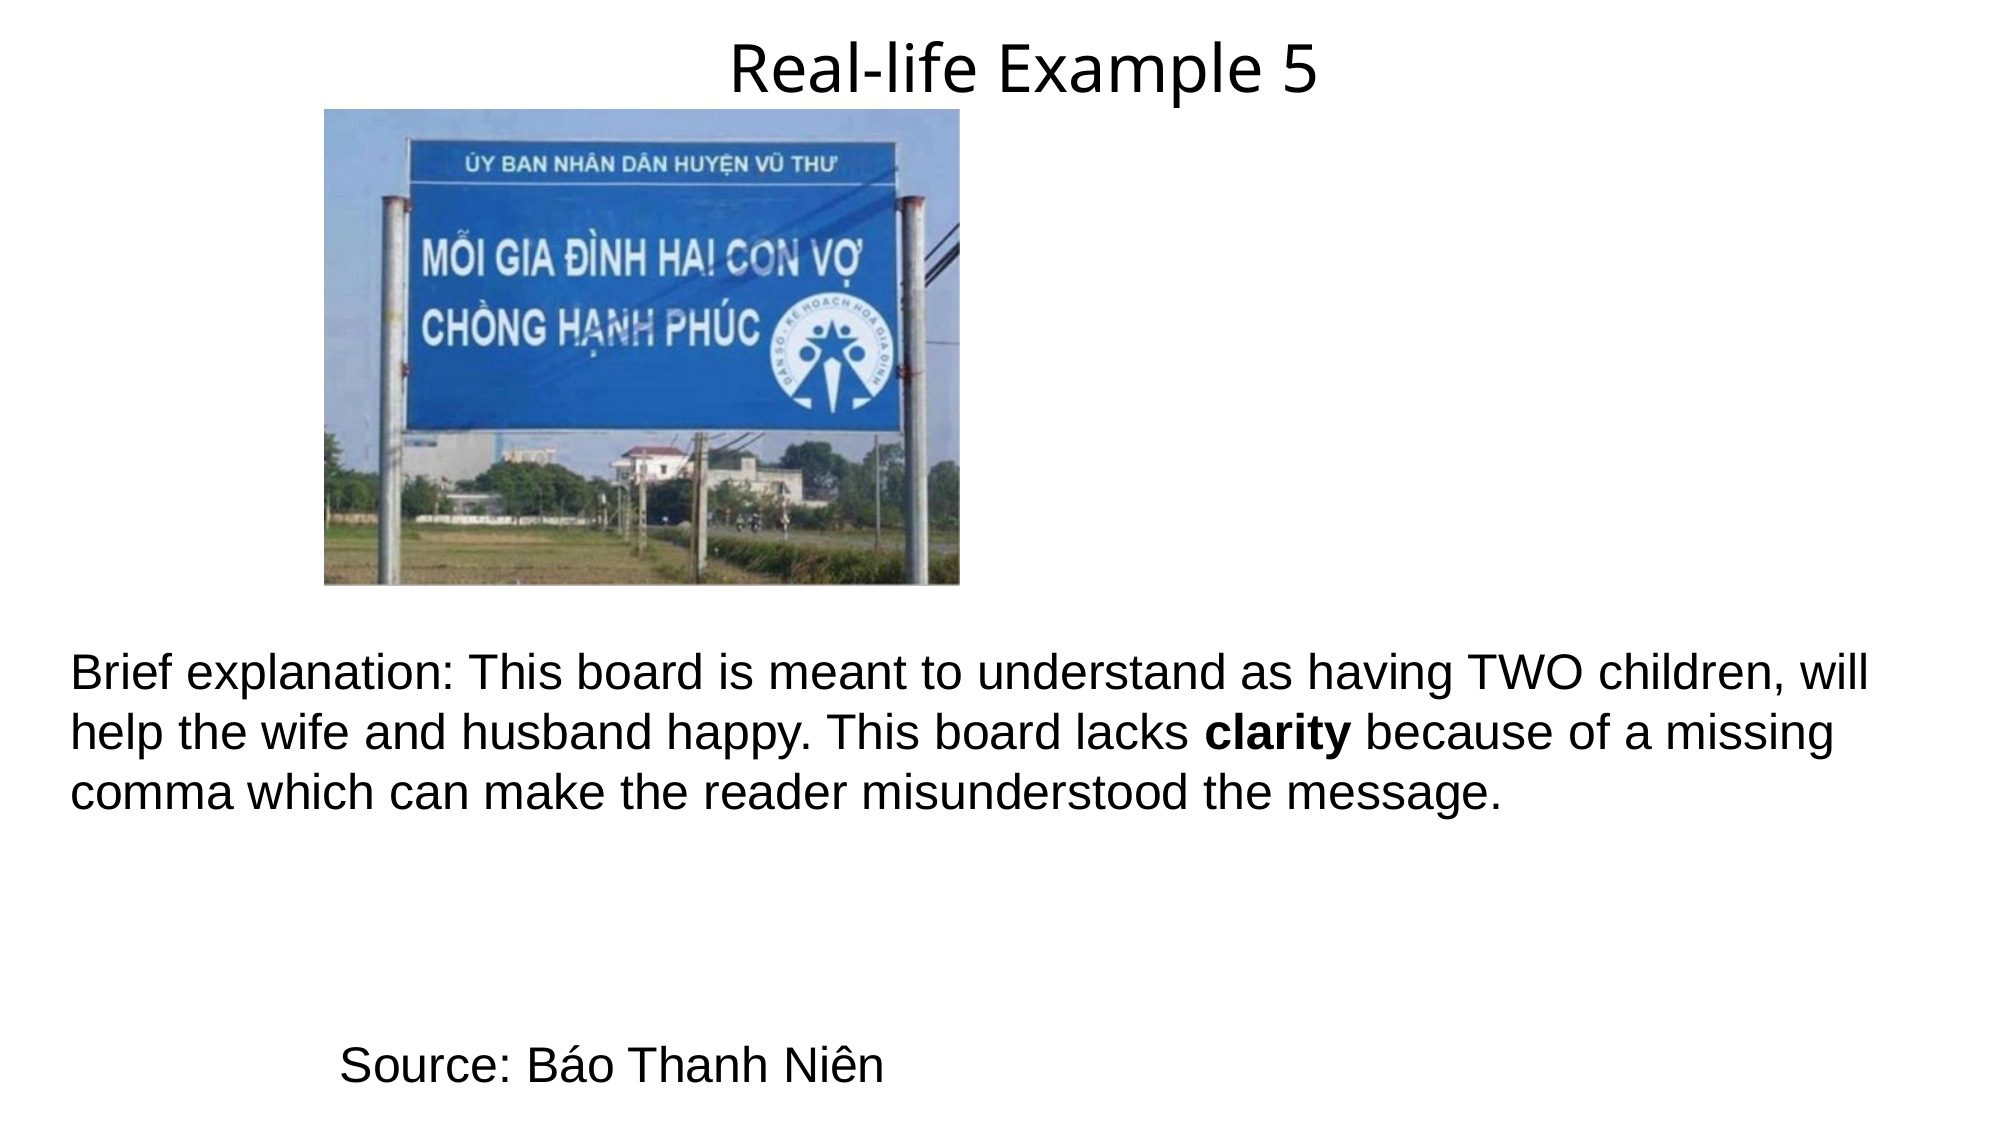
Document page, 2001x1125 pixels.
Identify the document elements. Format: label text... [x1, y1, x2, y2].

text_box Source: Báo Thanh Niên [324, 1060, 1675, 1103]
picture [324, 109, 960, 586]
text_box Brief explanation: This board is meant to understand as having TWO children, will help the wife and husband happy. This board lacks clarity because of a missing comma which can make the reader misunderstood the message. [55, 632, 1912, 1060]
title Real-life Example 5 [349, 22, 1700, 110]
